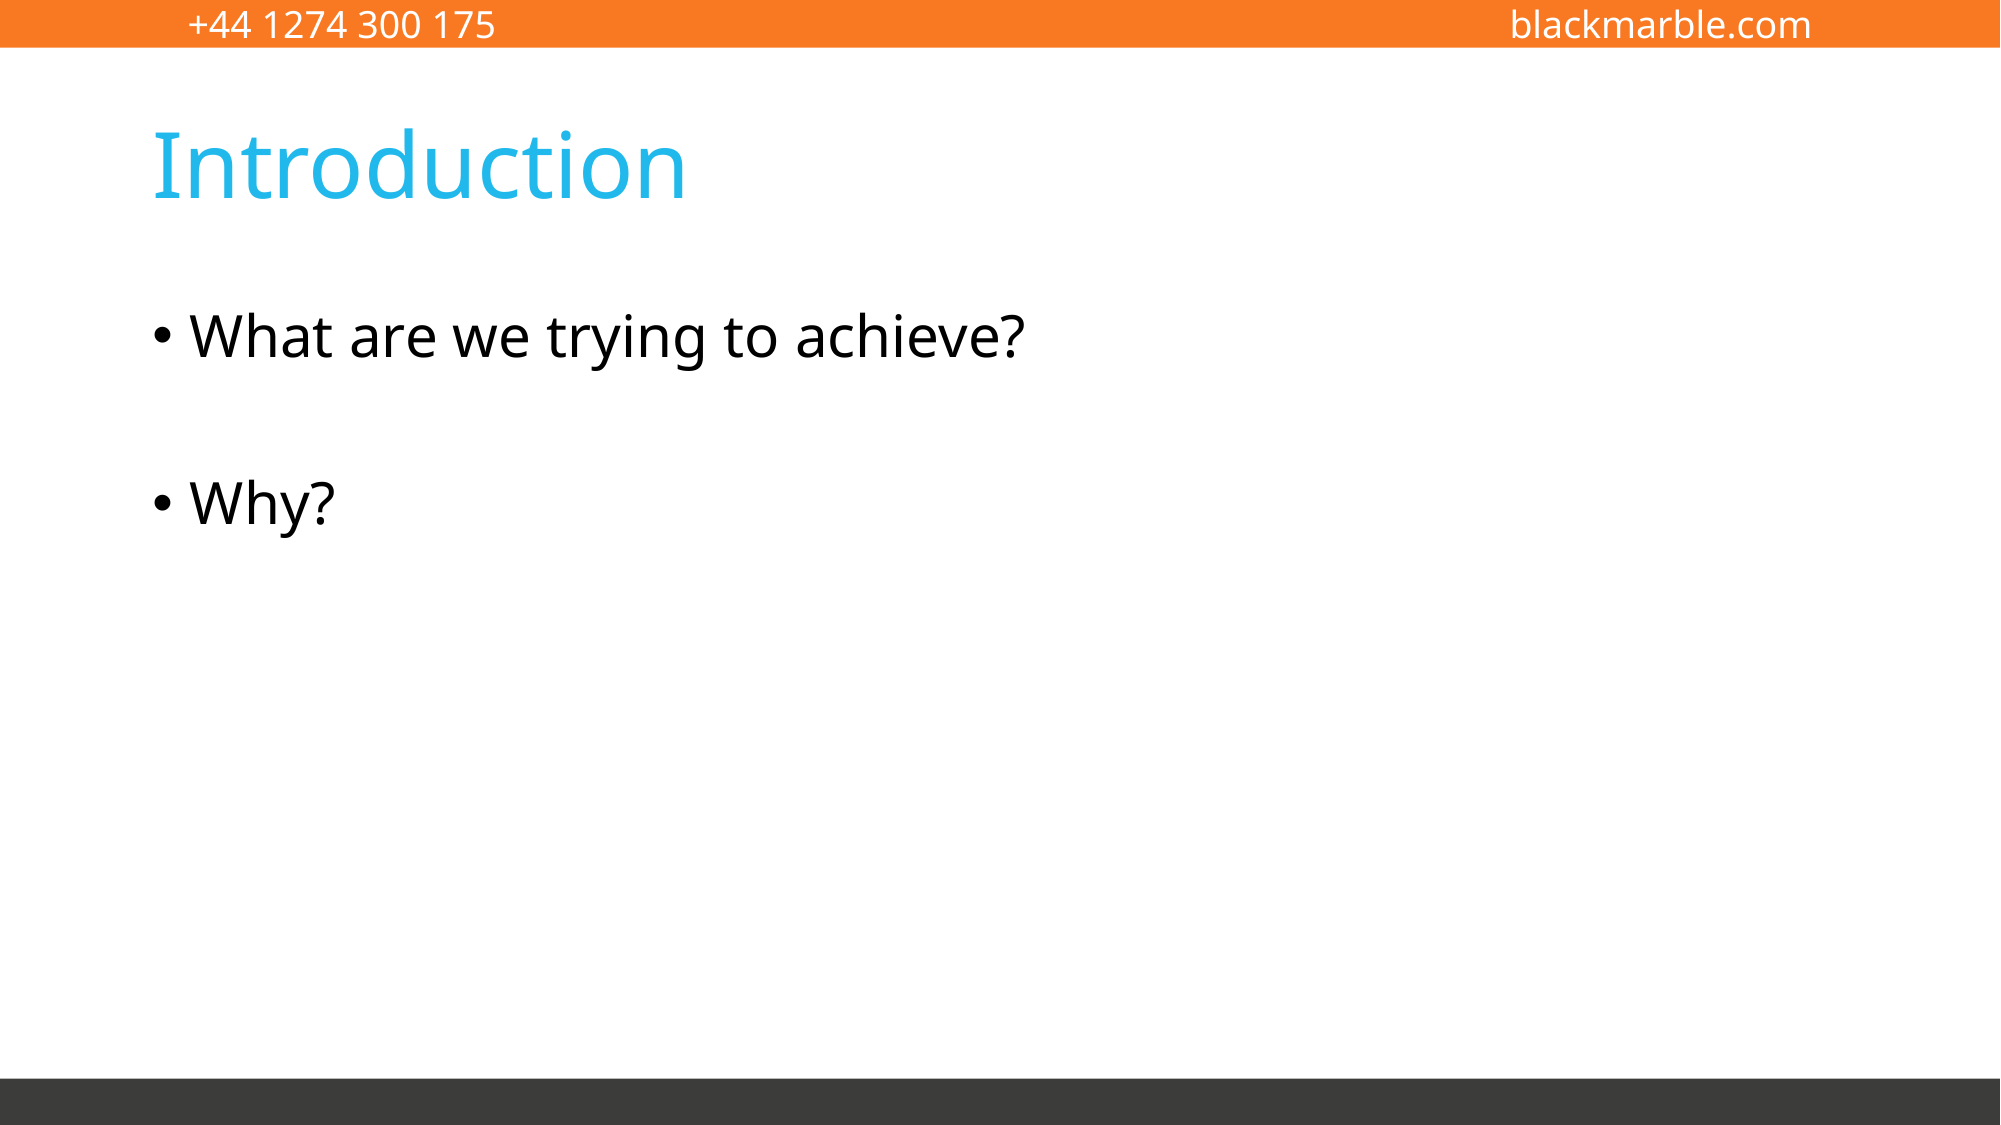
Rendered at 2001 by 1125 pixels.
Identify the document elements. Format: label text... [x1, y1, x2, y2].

list What are we trying to achieve? Why? [137, 299, 1863, 1014]
title Introduction [137, 59, 1863, 278]
